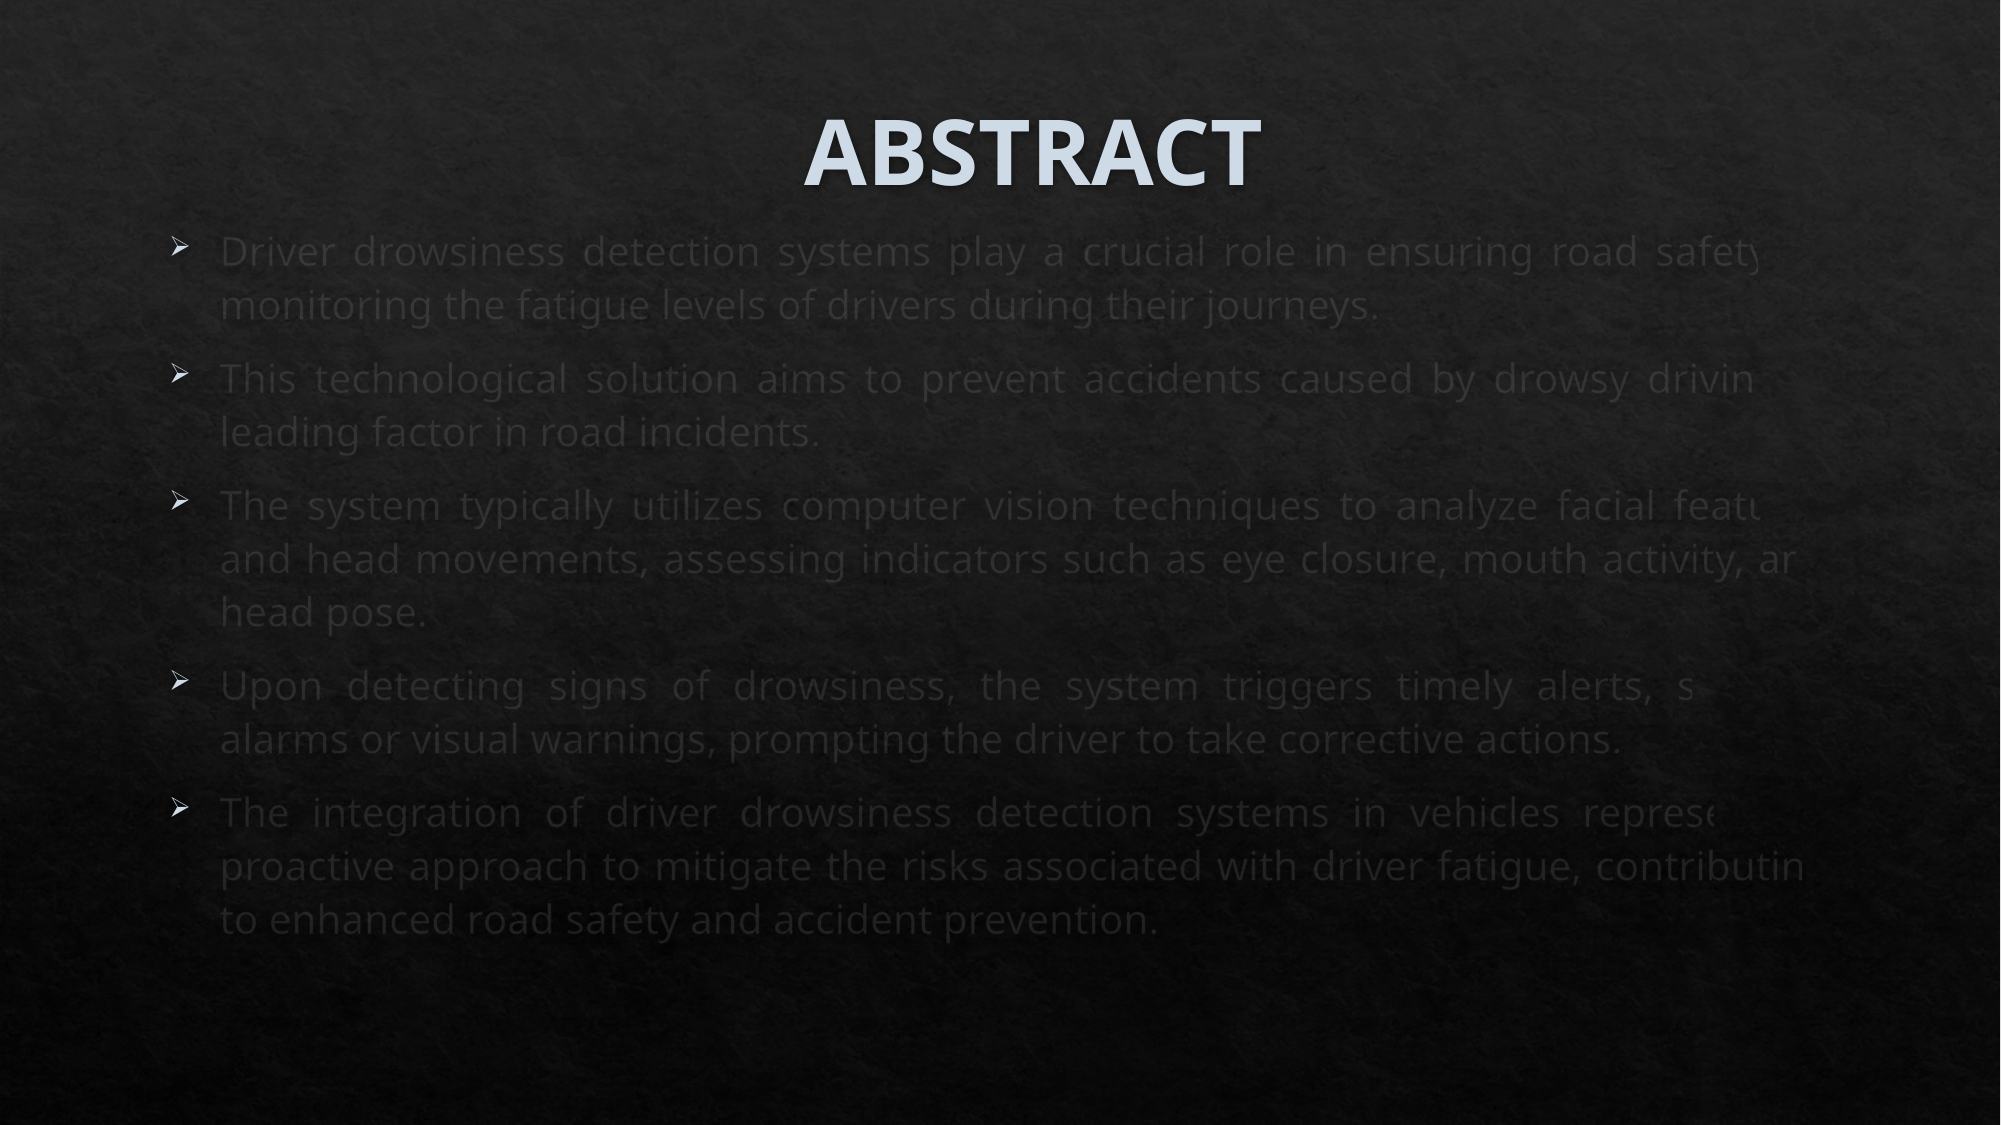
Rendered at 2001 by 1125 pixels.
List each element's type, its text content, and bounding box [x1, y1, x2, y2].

title ABSTRACT [149, 99, 1919, 214]
list Driver drowsiness detection systems play a crucial role in ensuring road safety by monitoring the fatigue levels of drivers during their journeys. This technological solution aims to prevent accidents caused by drowsy driving, a leading factor in road incidents. The system typically utilizes computer vision techniques to analyze facial features and head movements, assessing indicators such as eye closure, mouth activity, and head pose. Upon detecting signs of drowsiness, the system triggers timely alerts, such as alarms or visual warnings, prompting the driver to take corrective actions. The integration of driver drowsiness detection systems in vehicles represents a proactive approach to mitigate the risks associated with driver fatigue, contributing to enhanced road safety and accident prevention. [149, 213, 1849, 950]
